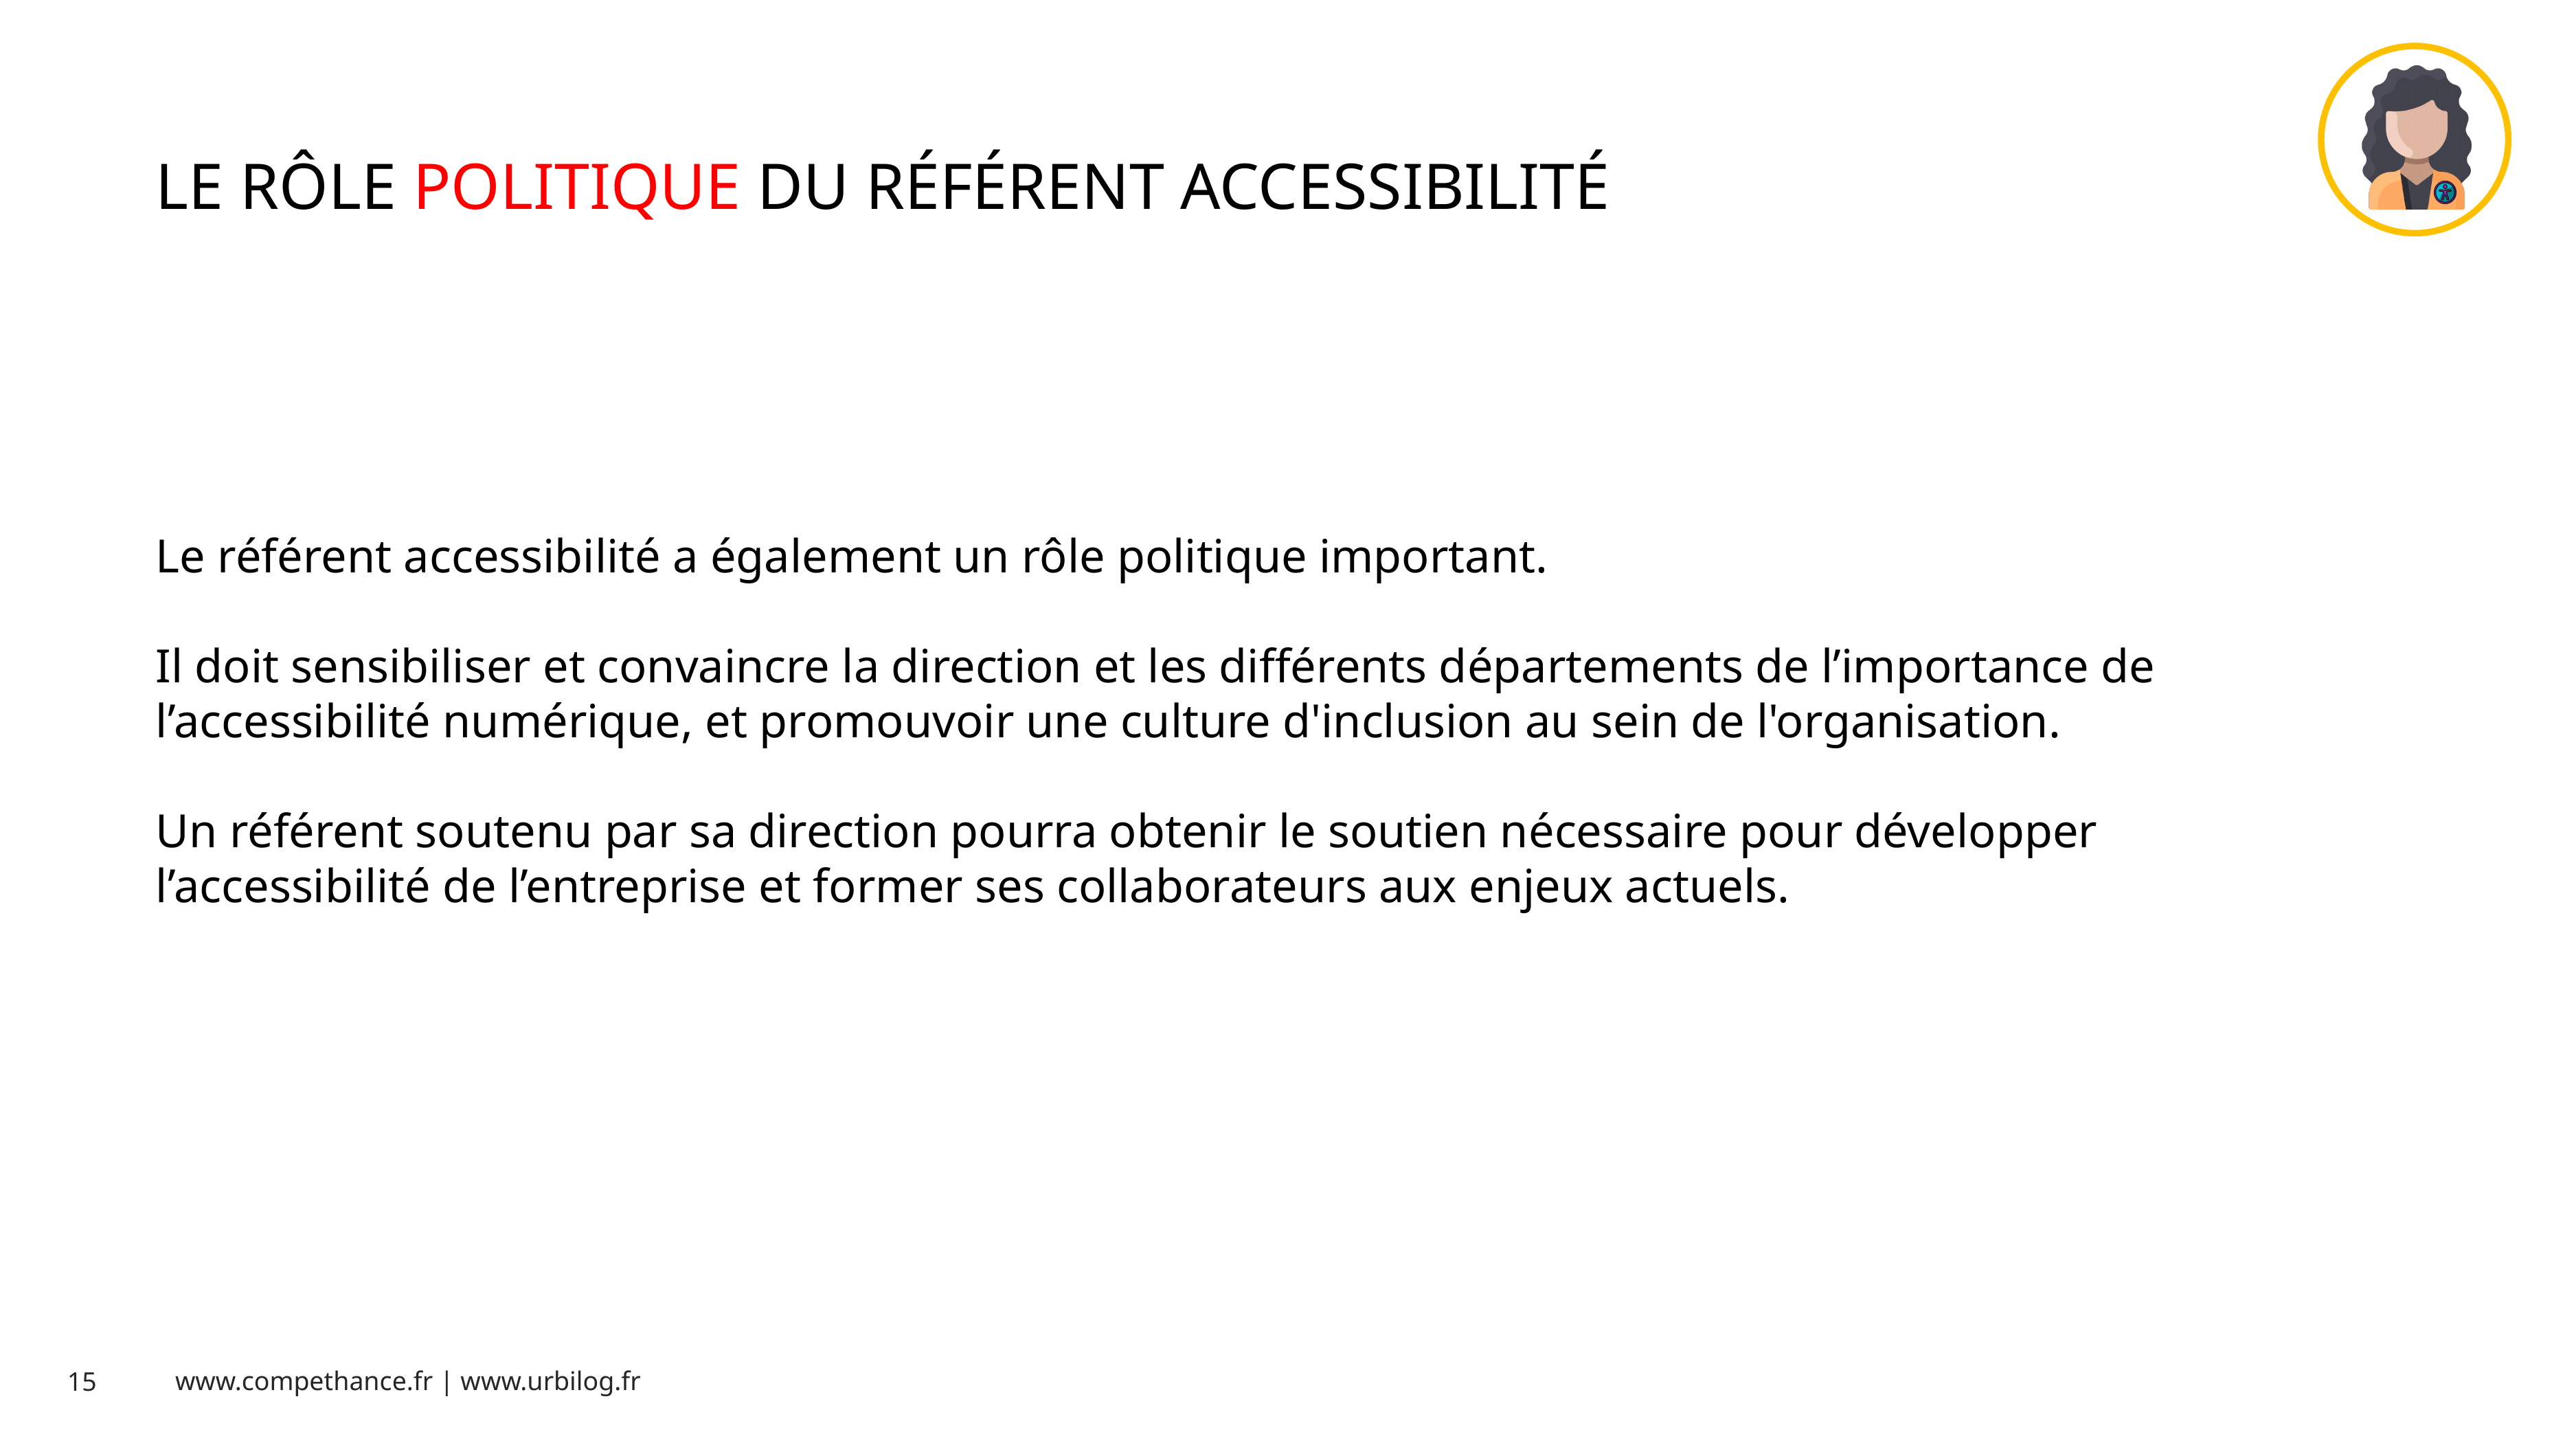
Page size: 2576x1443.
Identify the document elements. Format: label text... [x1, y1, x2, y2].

text_box [2360, 45, 2470, 64]
text_box Le référent accessibilité a également un rôle politique important. Il doit sensibiliser et convaincre la direction et les différents départements de l’importance de l’accessibilité numérique, et promouvoir une culture d'inclusion au sein de l'organisation. Un référent soutenu par sa direction pourra obtenir le soutien nécessaire pour développer l’accessibilité de l’entreprise et former ses collaborateurs aux enjeux actuels. [145, 522, 2341, 917]
text_box [2493, 88, 2509, 192]
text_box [2345, 65, 2489, 210]
text_box [2321, 82, 2341, 198]
text_box [2360, 216, 2470, 234]
title LE RÔLE POLITIQUE DU RÉFÉRENT ACCESSIBILITÉ [145, 149, 2372, 256]
